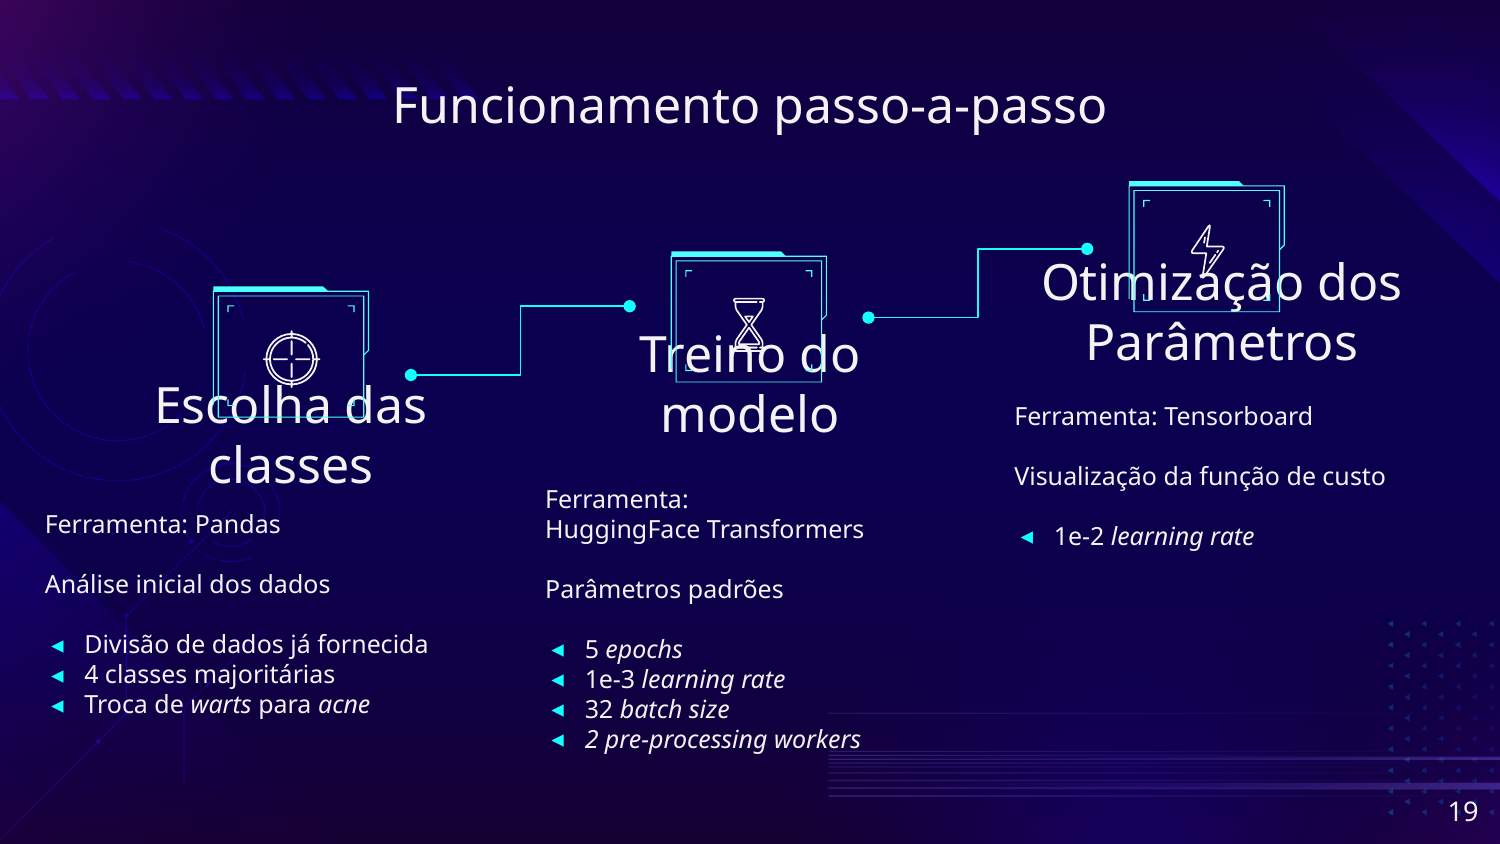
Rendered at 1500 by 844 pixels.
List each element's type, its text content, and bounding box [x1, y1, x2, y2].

subtitle Ferramenta: Tensorboard Visualização da função de custo 1e-2 learning rate [999, 386, 1429, 702]
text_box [670, 251, 828, 383]
title Otimização dos Parâmetros [994, 322, 1450, 386]
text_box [1128, 180, 1286, 313]
picture [0, 0, 1500, 844]
title Escolha das classes [76, 445, 506, 509]
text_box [868, 248, 1088, 318]
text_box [732, 297, 766, 353]
subtitle Ferramenta: Pandas Análise inicial dos dados Divisão de dados já fornecida 4 classes majoritárias Troca de warts para acne [29, 493, 472, 826]
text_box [262, 330, 321, 389]
title Treino do modelo [535, 394, 965, 458]
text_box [1190, 224, 1226, 279]
subtitle Ferramenta: HuggingFace Transformers Parâmetros padrões 5 epochs 1e-3 learning rate 32 batch size 2 pre-processing workers [530, 468, 986, 812]
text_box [410, 305, 630, 376]
title Funcionamento passo-a-passo [221, 25, 1279, 182]
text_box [212, 286, 370, 418]
slide_number ‹#› [1403, 779, 1494, 844]
